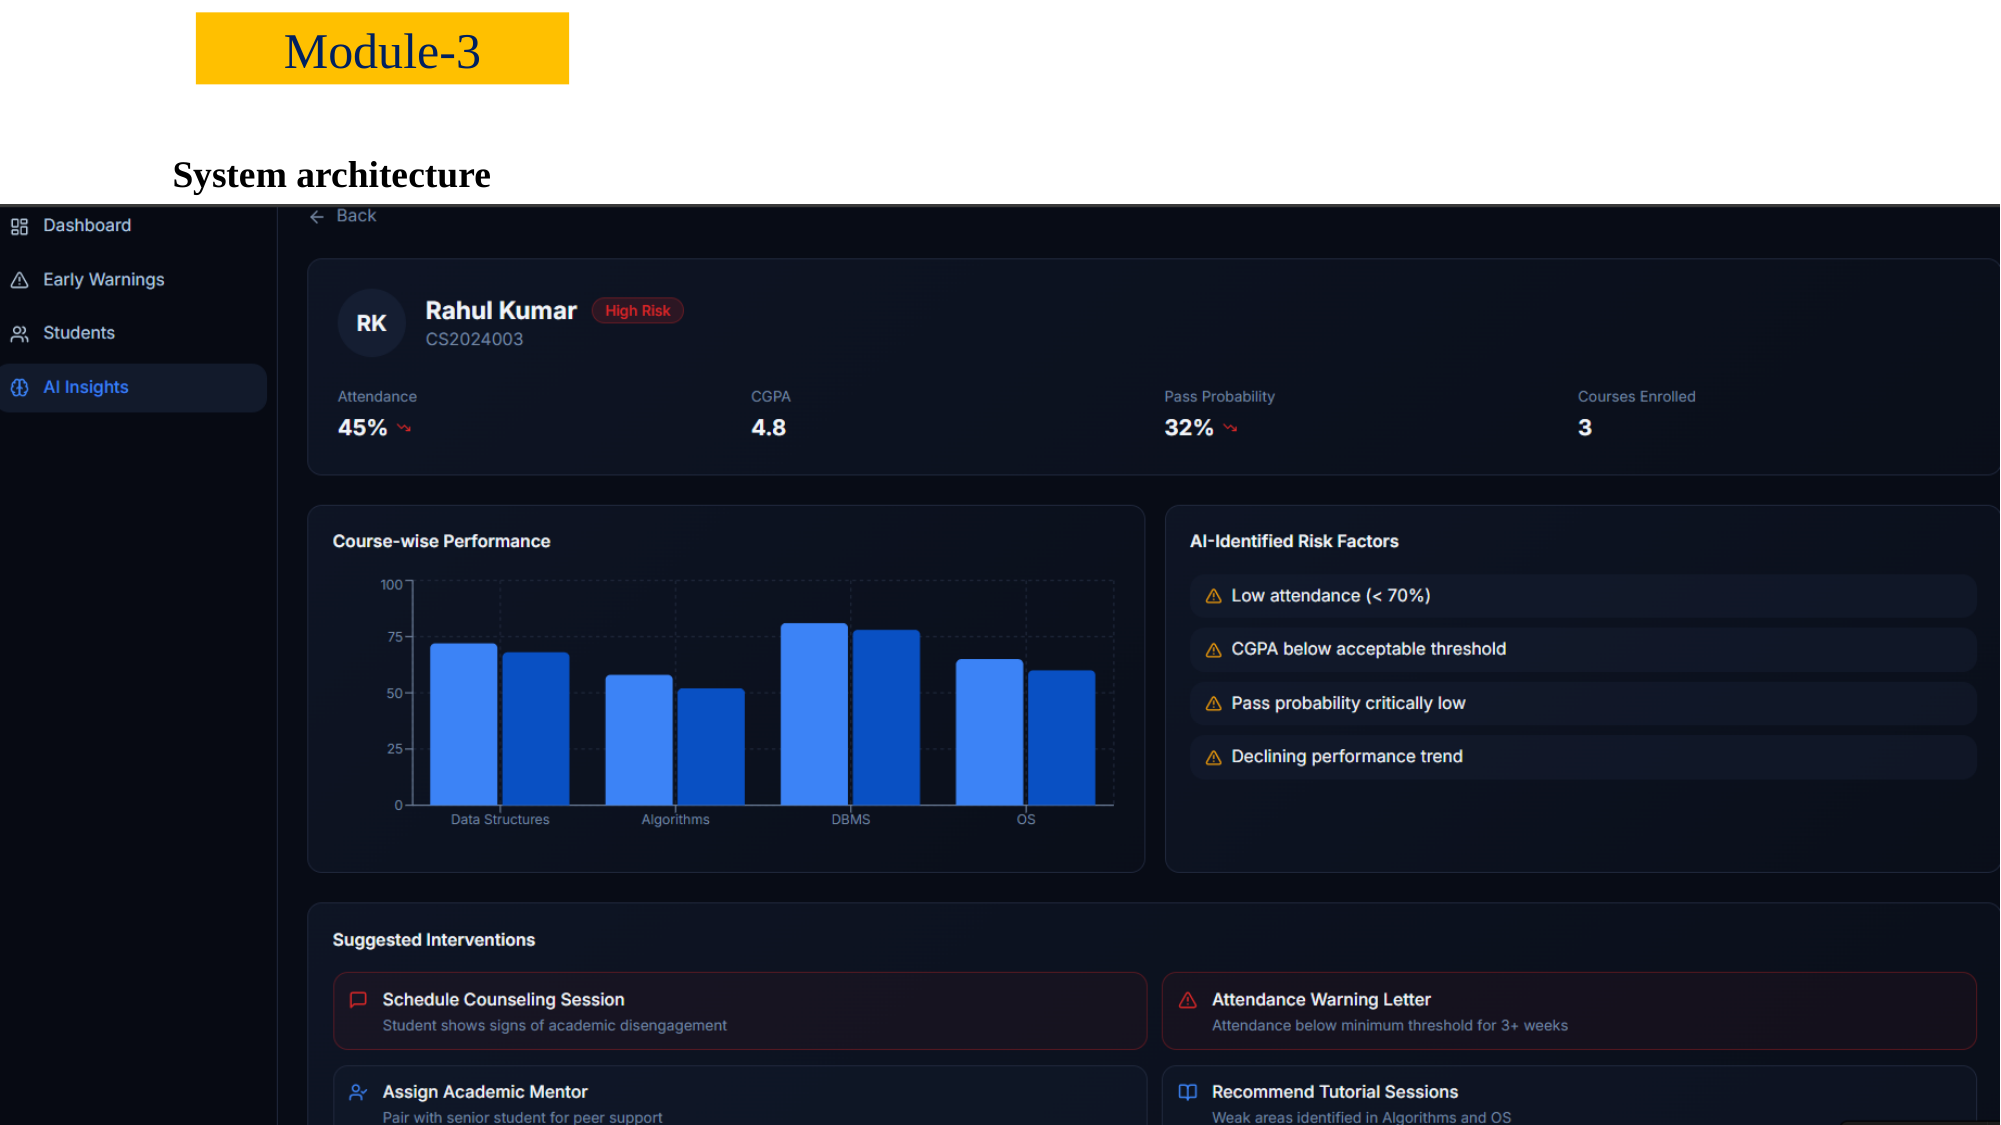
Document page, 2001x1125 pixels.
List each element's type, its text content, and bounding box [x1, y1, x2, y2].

picture [0, 204, 2000, 1125]
text_box Module-3 [195, 11, 570, 85]
text_box System architecture Diagram: [157, 142, 663, 204]
